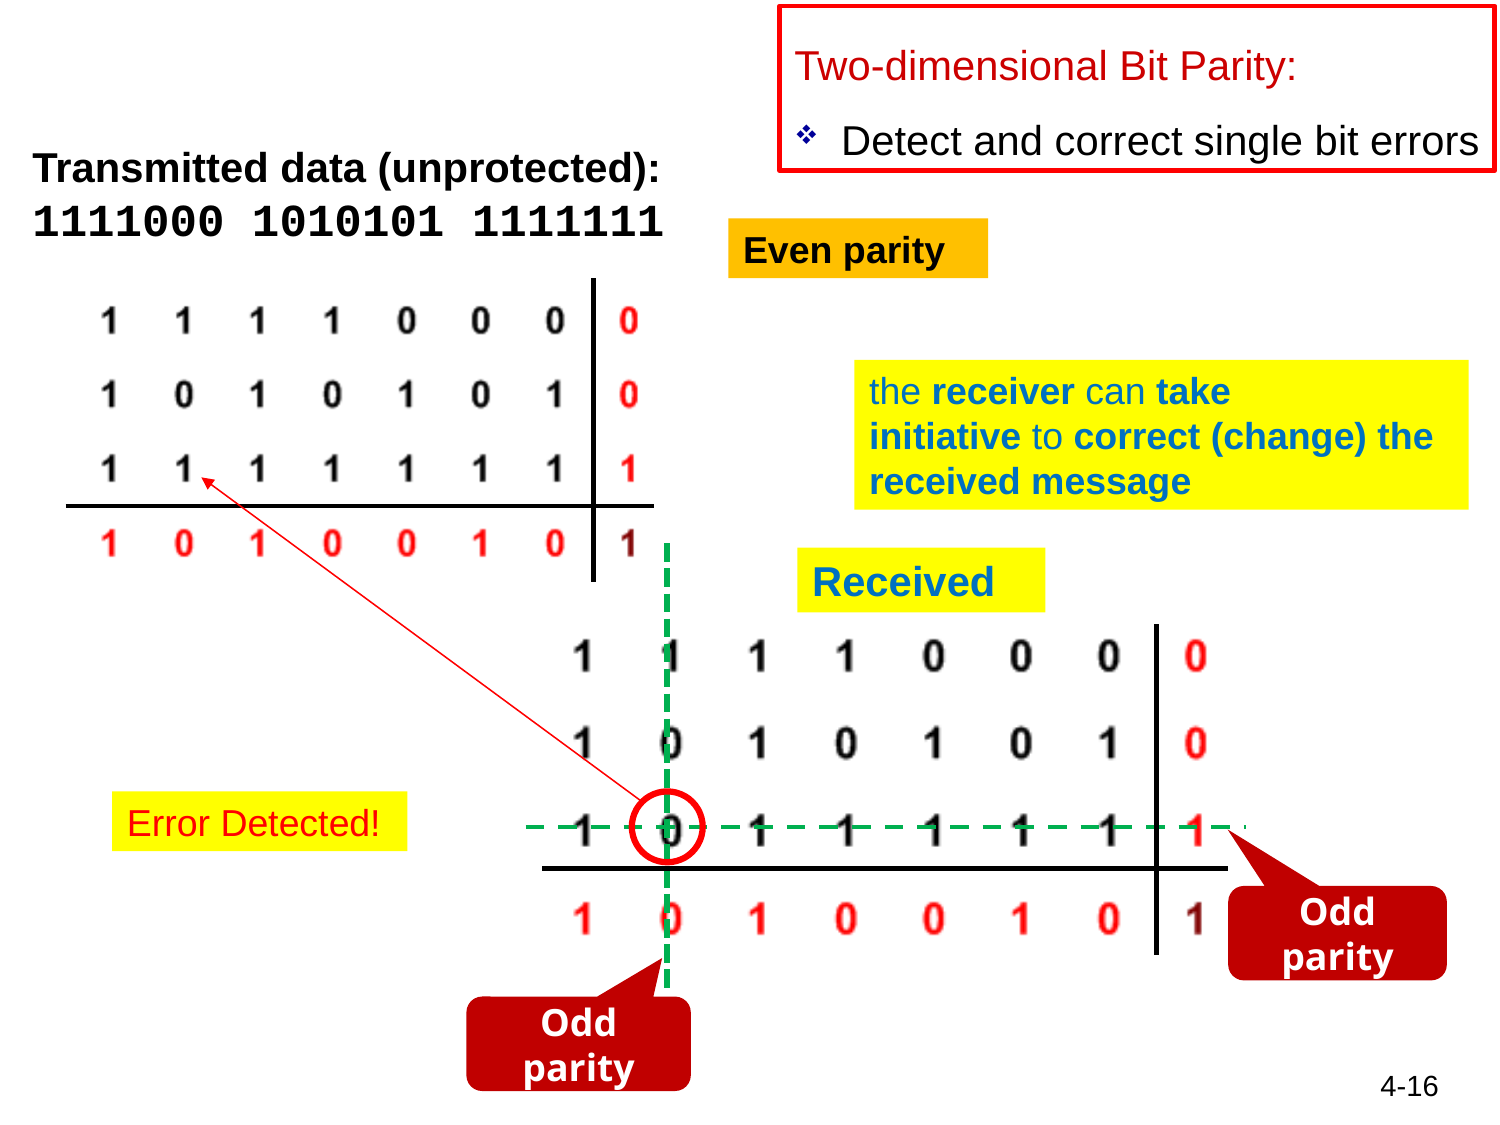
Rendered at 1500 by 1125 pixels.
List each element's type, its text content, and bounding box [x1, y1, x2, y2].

text_box Even parity [728, 218, 989, 279]
picture [668, 870, 1156, 947]
picture [572, 870, 666, 947]
picture [594, 295, 640, 477]
picture [1157, 828, 1210, 868]
text_box Odd parity [1226, 836, 1449, 983]
picture [100, 295, 593, 505]
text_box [201, 477, 643, 803]
text_box Received [797, 547, 1046, 613]
picture [100, 507, 201, 568]
picture [668, 828, 1156, 868]
text_box Odd parity [464, 956, 693, 1094]
picture [572, 828, 666, 868]
text_box Transmitted data (unprotected): 1111000 1010101 1111111 [17, 133, 717, 254]
picture [1157, 625, 1210, 826]
picture [668, 625, 1156, 826]
slide_number 16 [1365, 1060, 1477, 1106]
picture [572, 625, 666, 826]
text_box Error Detected! [112, 791, 408, 852]
text_box Two-dimensional Bit Parity: Detect and correct single bit errors [779, 6, 1495, 171]
picture [1157, 870, 1210, 947]
text_box the receiver can take initiative to correct (change) the received message [854, 359, 1469, 510]
